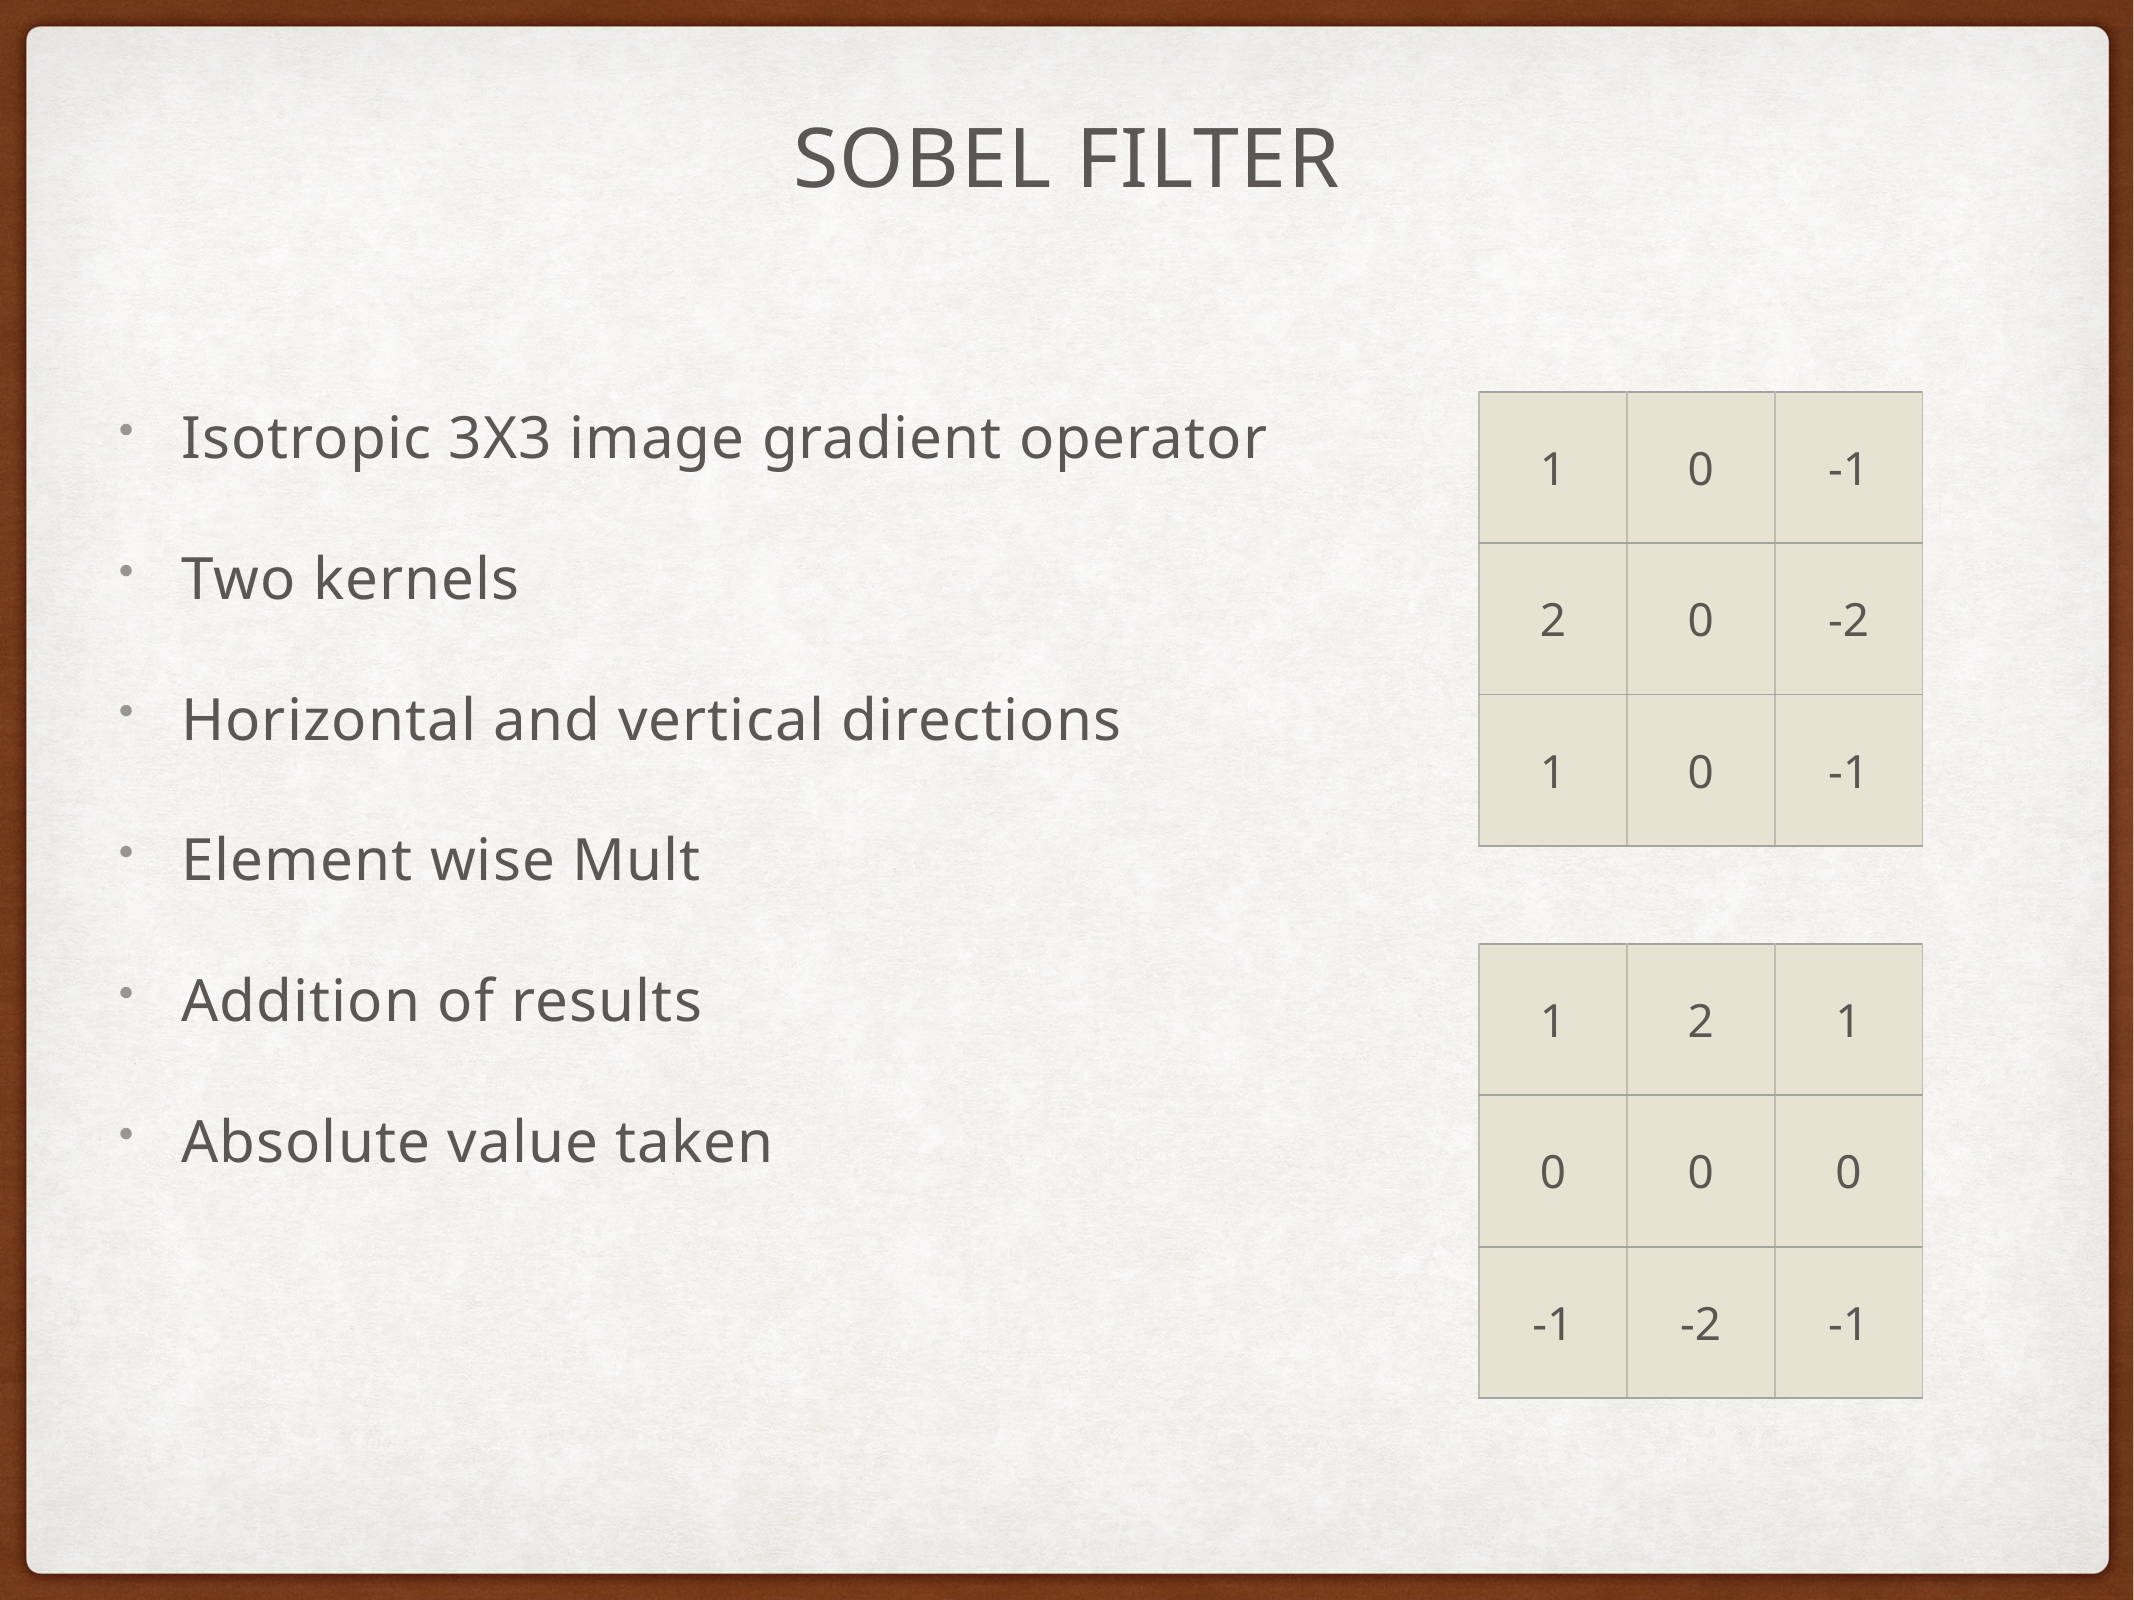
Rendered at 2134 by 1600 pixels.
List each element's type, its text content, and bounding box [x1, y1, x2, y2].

table_cell -1 [1480, 1248, 1626, 1397]
table_cell 0 [1776, 1096, 1922, 1246]
title Sobel Filter [109, 96, 2024, 221]
table_header -1 [1776, 393, 1922, 542]
table_cell 1 [1480, 695, 1626, 845]
table_cell -2 [1628, 1248, 1774, 1397]
table_cell 0 [1480, 1096, 1626, 1246]
table_cell 0 [1628, 1096, 1774, 1246]
table_cell -1 [1776, 695, 1922, 845]
table_cell 0 [1628, 695, 1774, 845]
table_header 2 [1628, 945, 1774, 1094]
table_header 1 [1776, 945, 1922, 1094]
picture [0, 0, 2134, 1600]
table_cell -2 [1776, 544, 1922, 694]
table_cell 0 [1628, 544, 1774, 694]
table_header 1 [1480, 393, 1626, 542]
table_header 1 [1480, 945, 1626, 1094]
table_header 0 [1628, 393, 1774, 542]
table_cell -1 [1776, 1248, 1922, 1397]
list Isotropic 3X3 image gradient operator Two kernels Horizontal and vertical directions Element wise Mult Addition of results Absolute value taken [109, 391, 1299, 1451]
table_cell 2 [1480, 544, 1626, 694]
